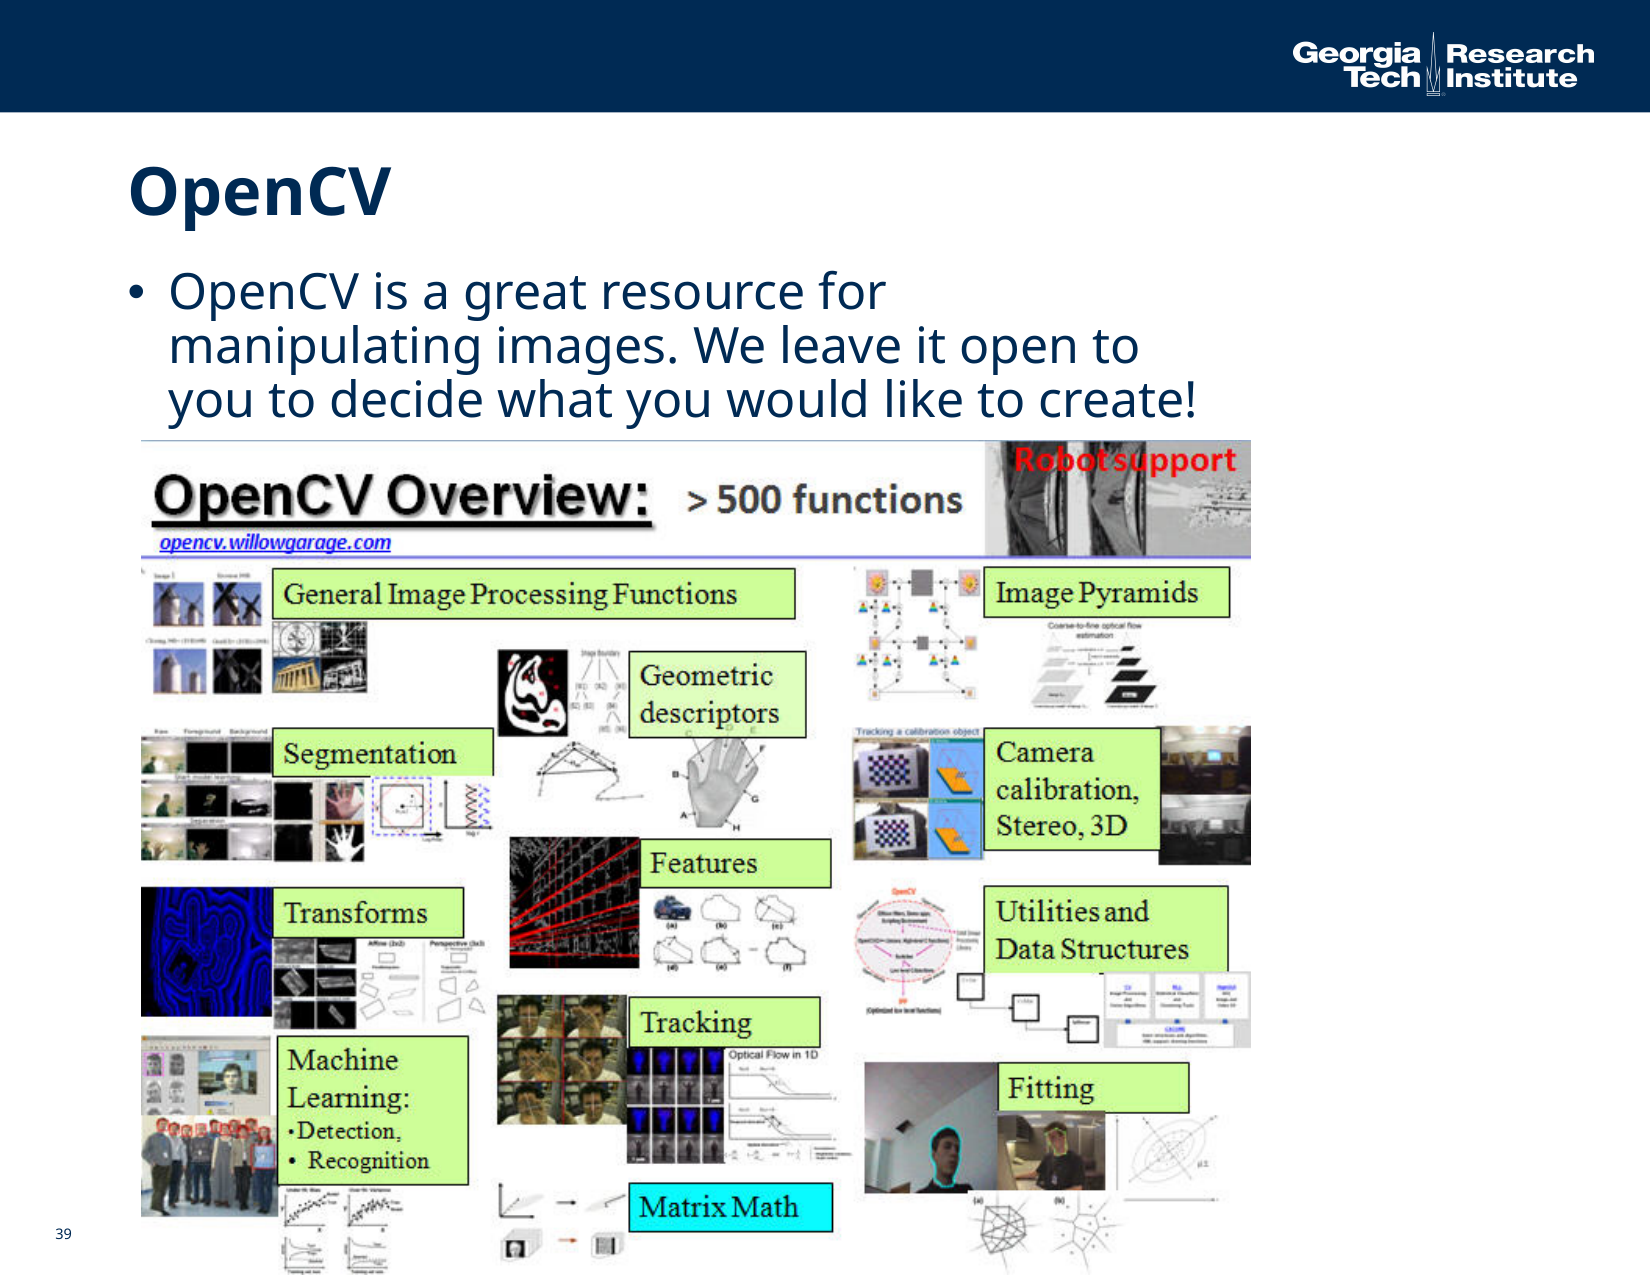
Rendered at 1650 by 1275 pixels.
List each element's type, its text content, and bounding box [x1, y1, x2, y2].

title OpenCV [112, 150, 1219, 259]
list OpenCV is a great resource for manipulating images. We leave it open to you to decide what you would like to create! [112, 259, 1219, 1071]
picture [1293, 32, 1594, 96]
picture [141, 440, 1251, 1275]
